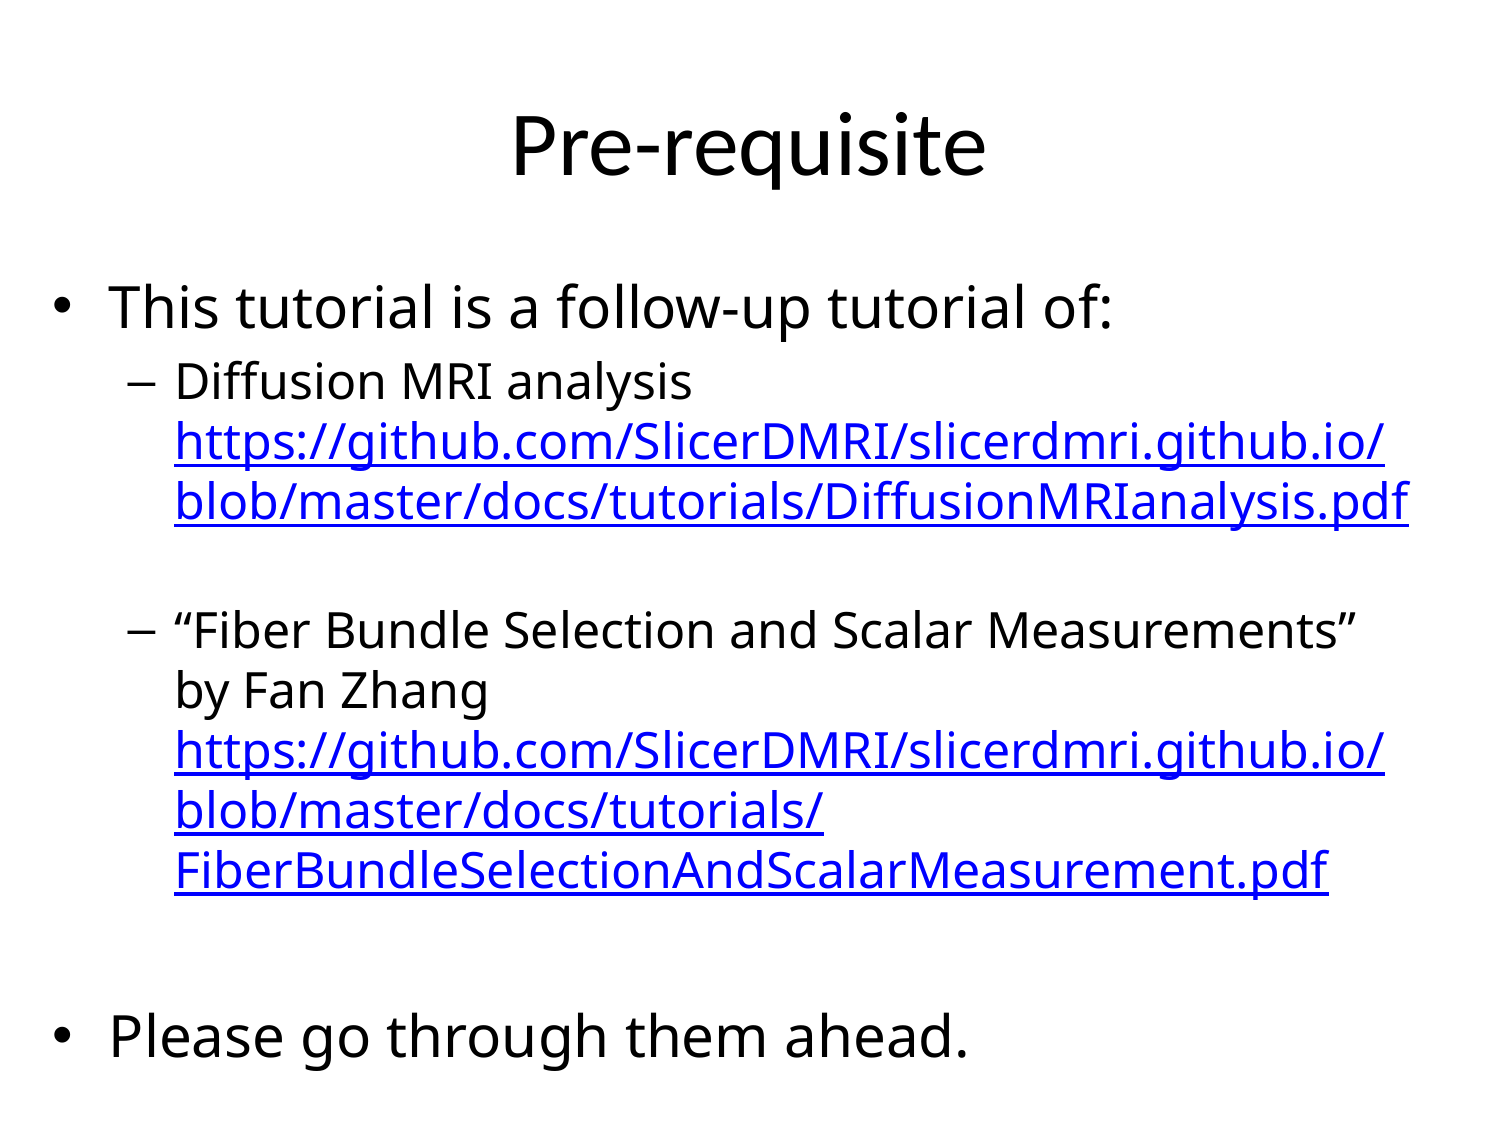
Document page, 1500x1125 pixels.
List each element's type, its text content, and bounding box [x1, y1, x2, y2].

list This tutorial is a follow-up tutorial of: Diffusion MRI analysis https://github.com/SlicerDMRI/slicerdmri.github.io/blob/master/docs/tutorials/DiffusionMRIanalysis.pdf “Fiber Bundle Selection and Scalar Measurements” by Fan Zhang https://github.com/SlicerDMRI/slicerdmri.github.io/blob/master/docs/tutorials/FiberBundleSelectionAndScalarMeasurement.pdf Please go through them ahead. [37, 262, 1425, 1005]
title Pre-requisite [75, 45, 1425, 233]
